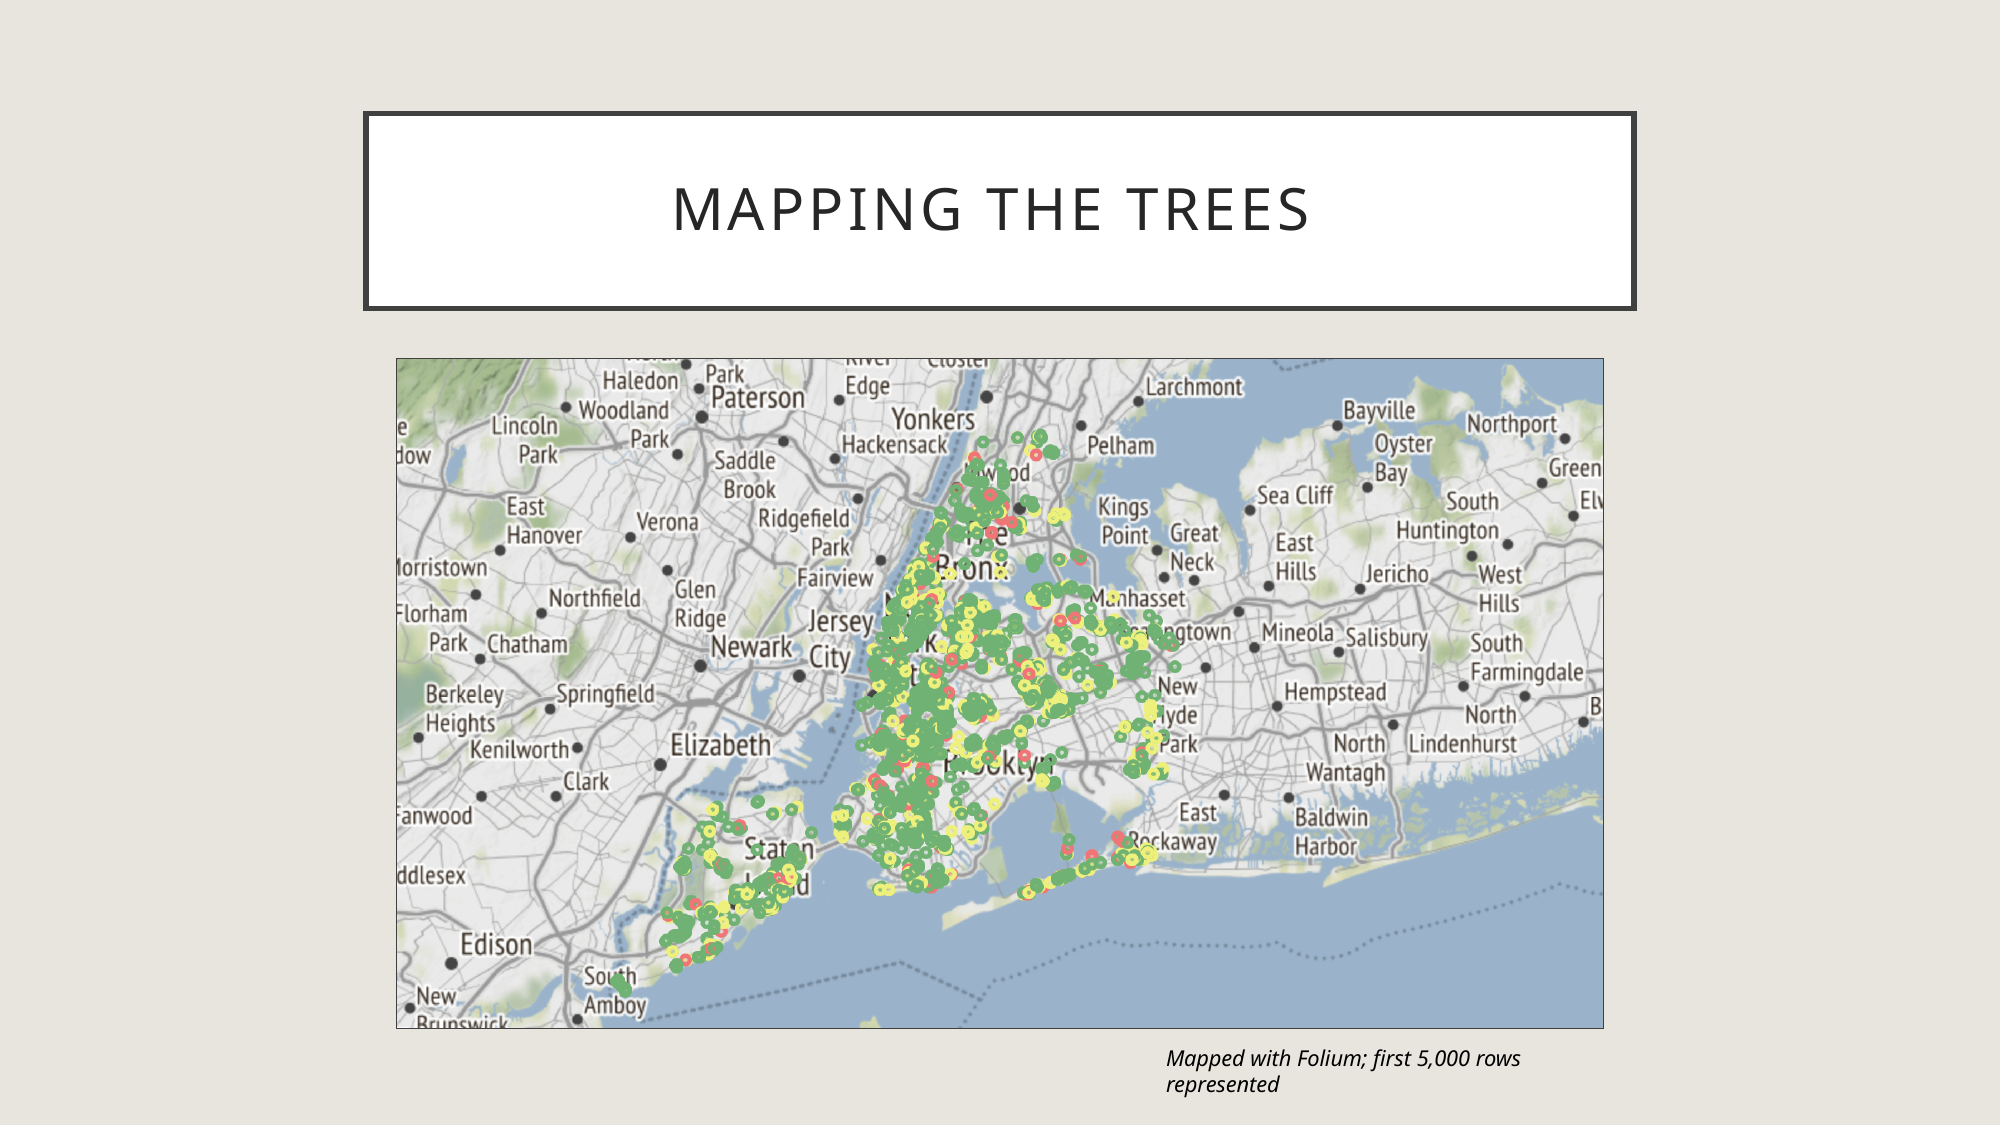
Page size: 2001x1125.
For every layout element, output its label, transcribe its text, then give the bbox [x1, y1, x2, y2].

text_box Mapped with Folium; first 5,000 rows represented [1151, 1036, 1603, 1104]
title Mapping THE TREES [363, 111, 1637, 311]
picture [396, 358, 1604, 1029]
